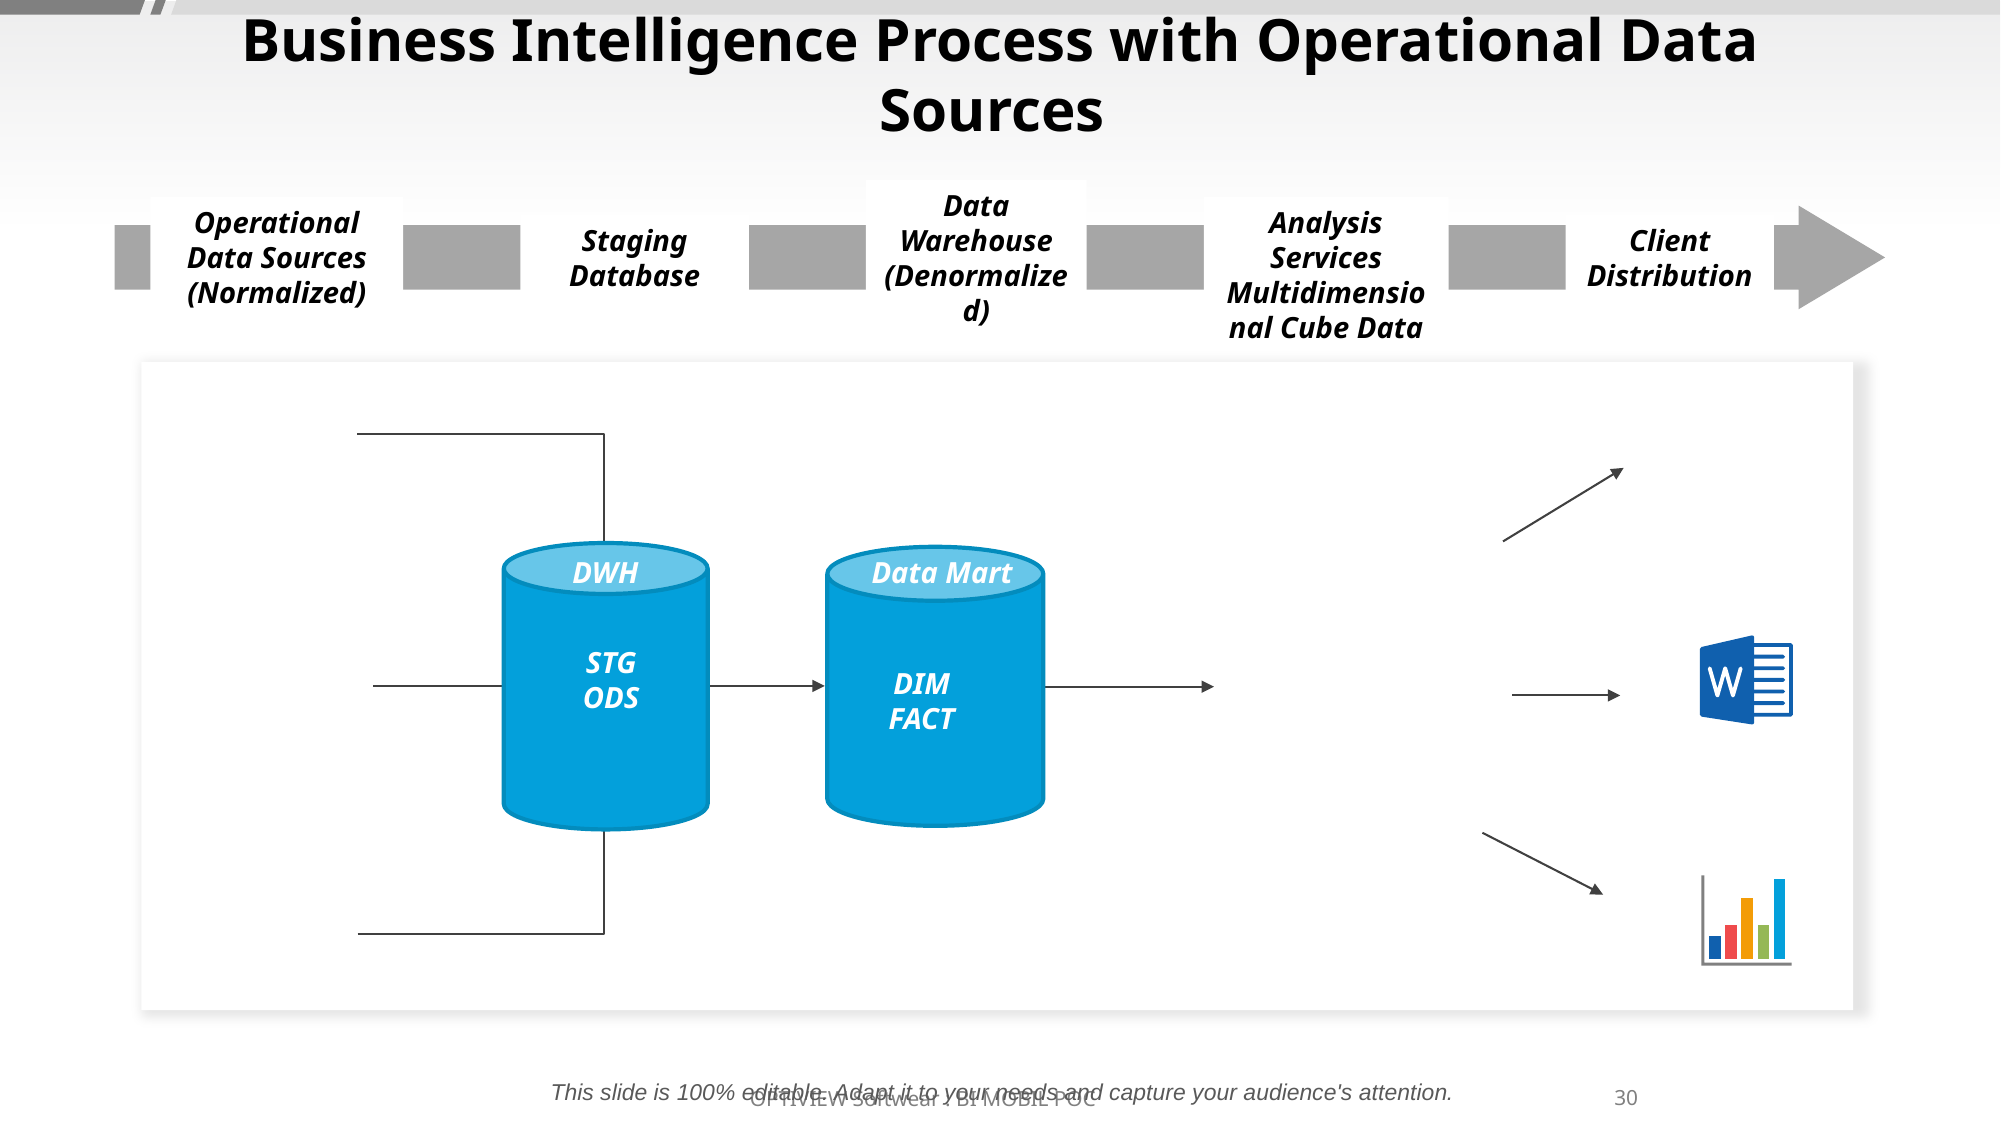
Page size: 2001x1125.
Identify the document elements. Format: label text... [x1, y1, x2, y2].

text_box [1699, 634, 1794, 725]
text_box This slide is 100% editable. Adapt it to your needs and capture your audience's attention. [113, 1070, 1898, 1113]
text_box [139, 360, 1855, 1012]
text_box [114, 196, 1886, 319]
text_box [1701, 875, 1792, 966]
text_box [357, 433, 1624, 935]
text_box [503, 542, 1044, 830]
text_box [0, 0, 2000, 116]
